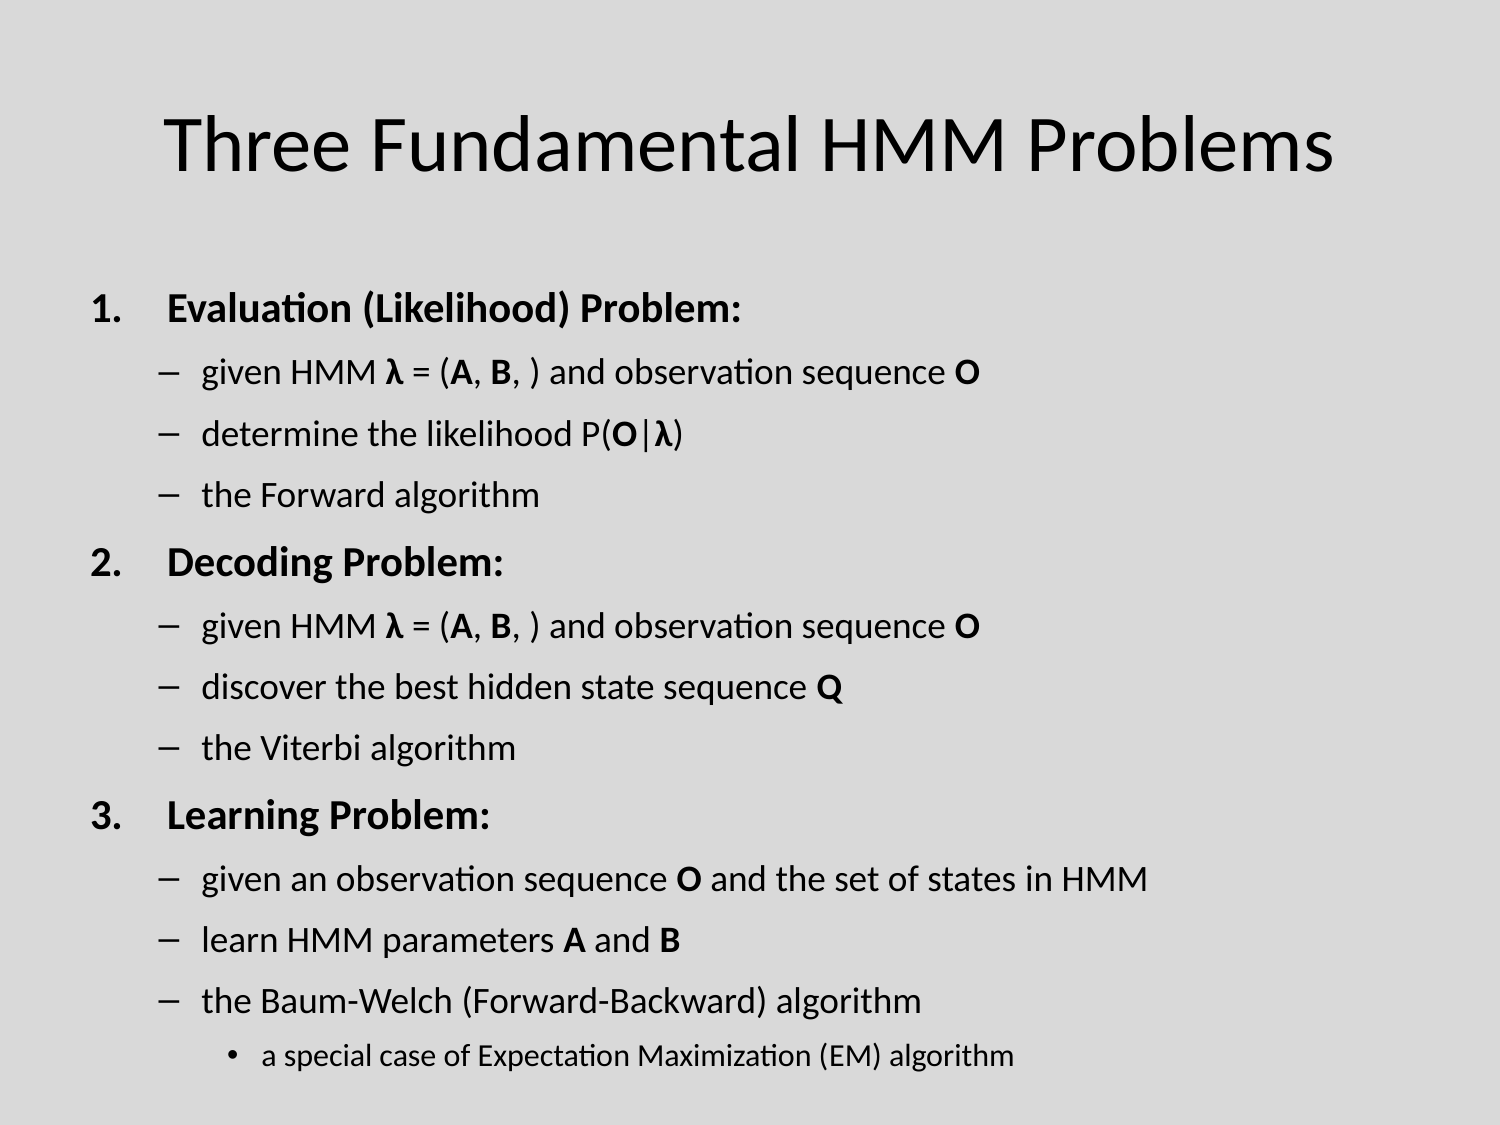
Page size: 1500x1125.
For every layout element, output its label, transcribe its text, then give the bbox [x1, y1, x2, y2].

title Three Fundamental HMM Problems [75, 45, 1425, 233]
